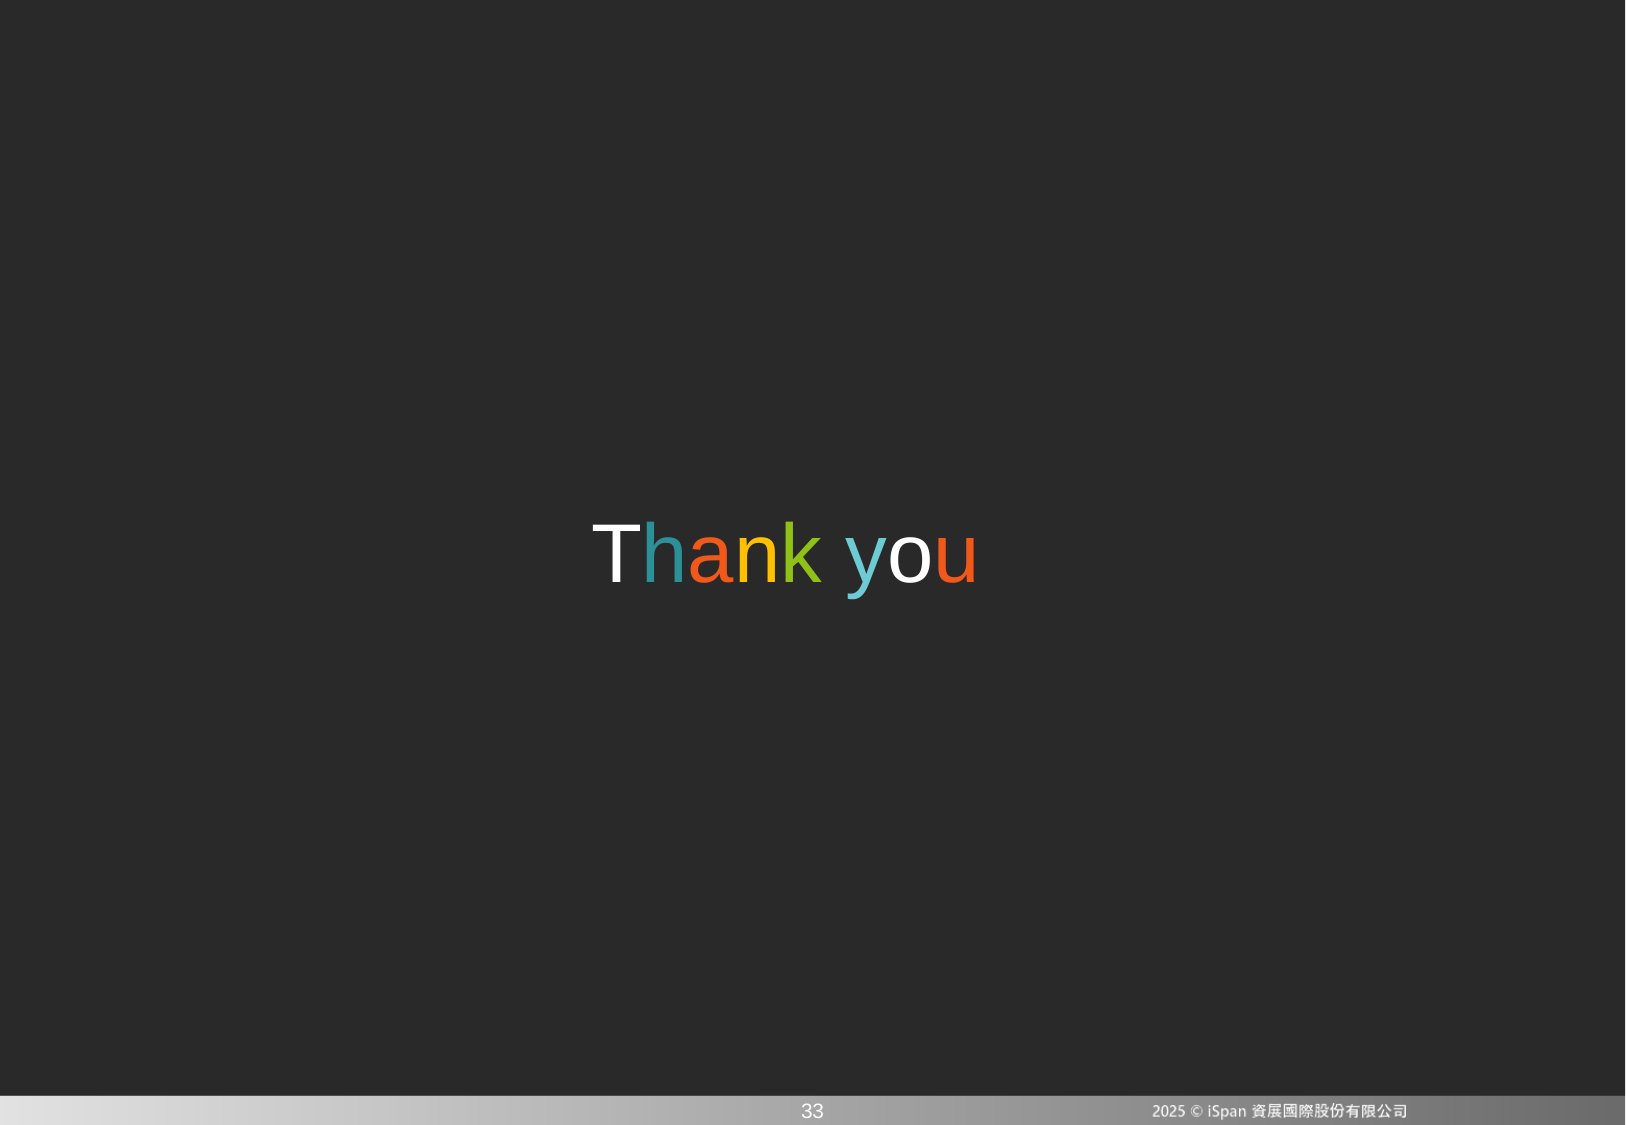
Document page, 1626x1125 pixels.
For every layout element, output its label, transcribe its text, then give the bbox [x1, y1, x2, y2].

picture [0, 0, 1626, 1125]
text_box Thank you [576, 491, 1049, 607]
